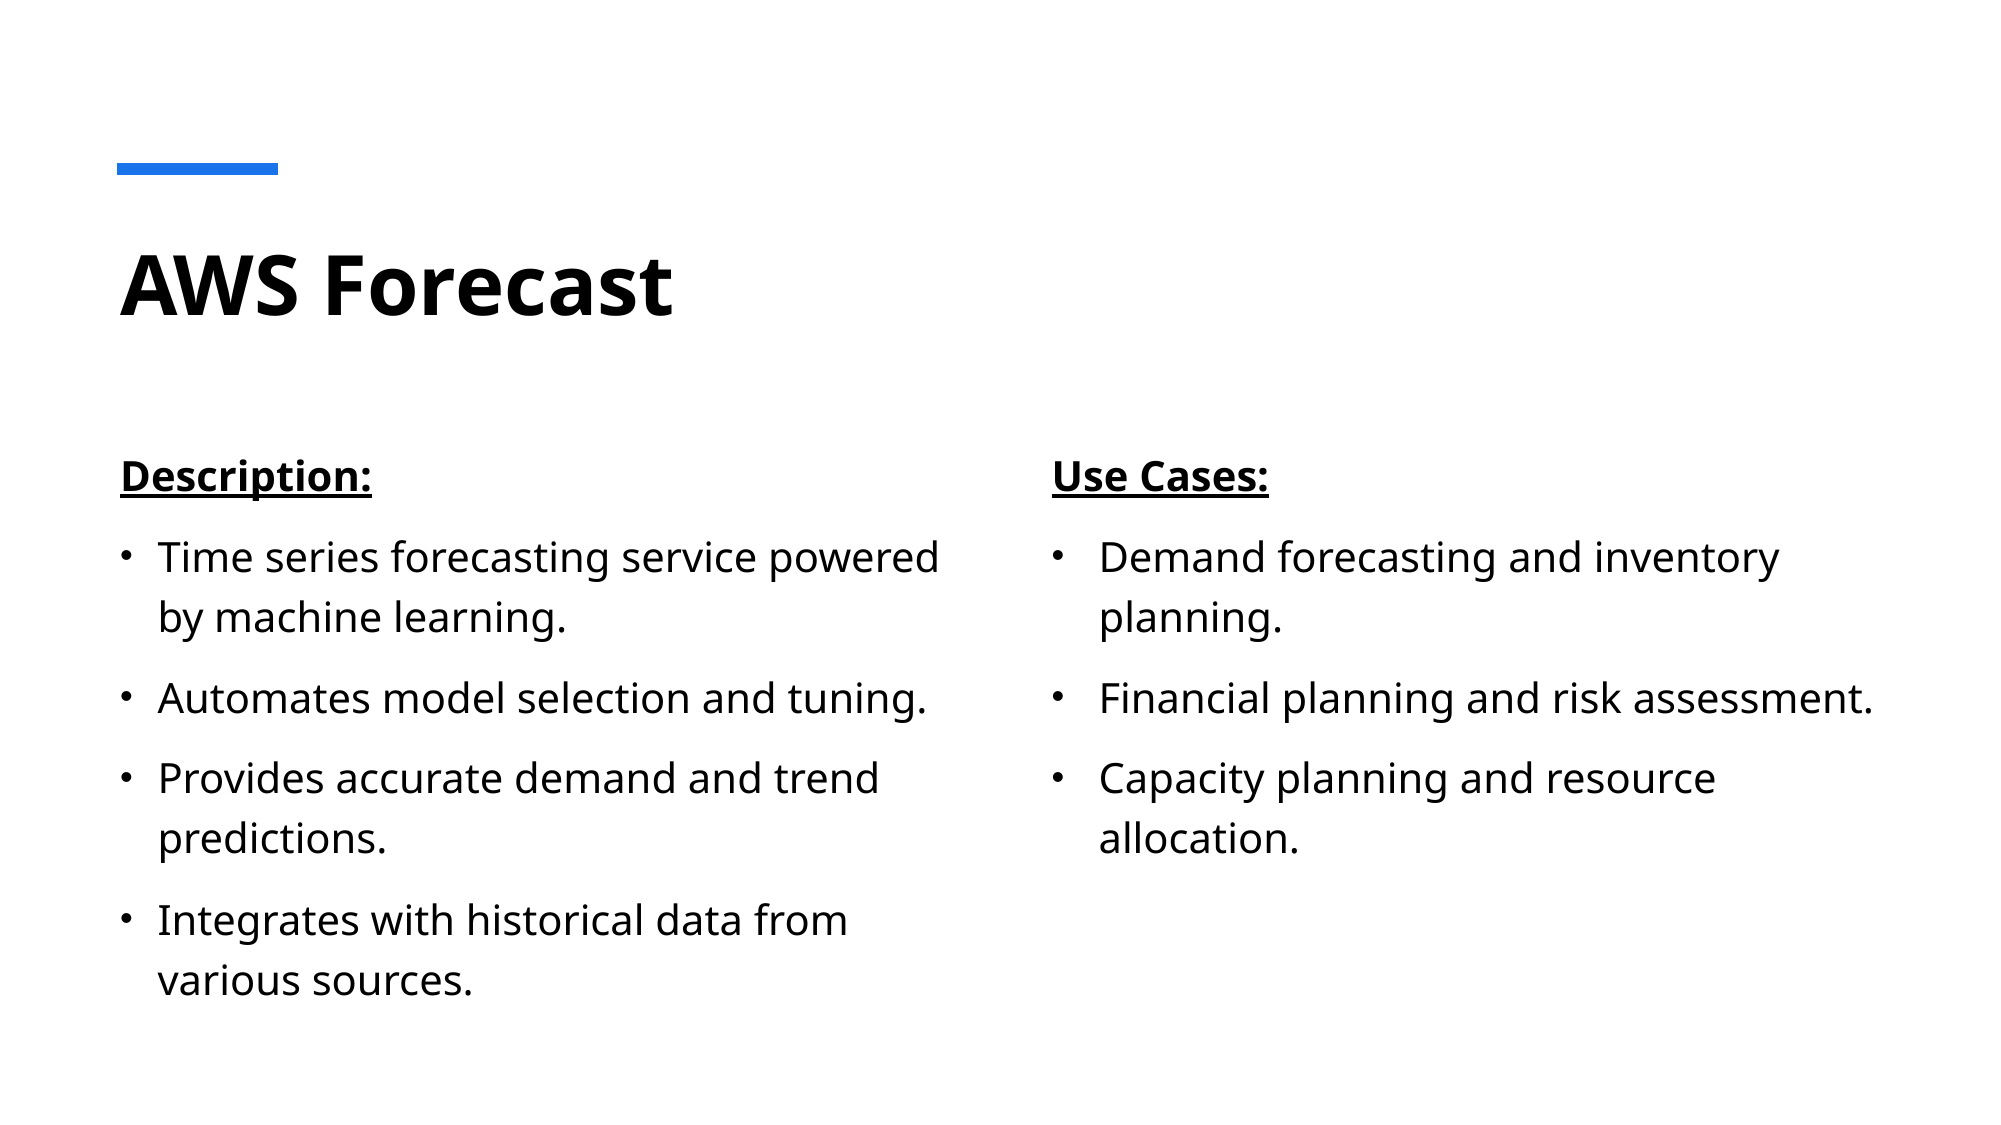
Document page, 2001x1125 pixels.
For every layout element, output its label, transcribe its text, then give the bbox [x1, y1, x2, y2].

list Use Cases: Demand forecasting and inventory planning. Financial planning and risk assessment. Capacity planning and resource allocation. [1036, 431, 1892, 1017]
title AWS Forecast [105, 224, 1892, 405]
list Description: Time series forecasting service powered by machine learning. Automates model selection and tuning. Provides accurate demand and trend predictions. Integrates with historical data from various sources. [105, 431, 960, 1017]
